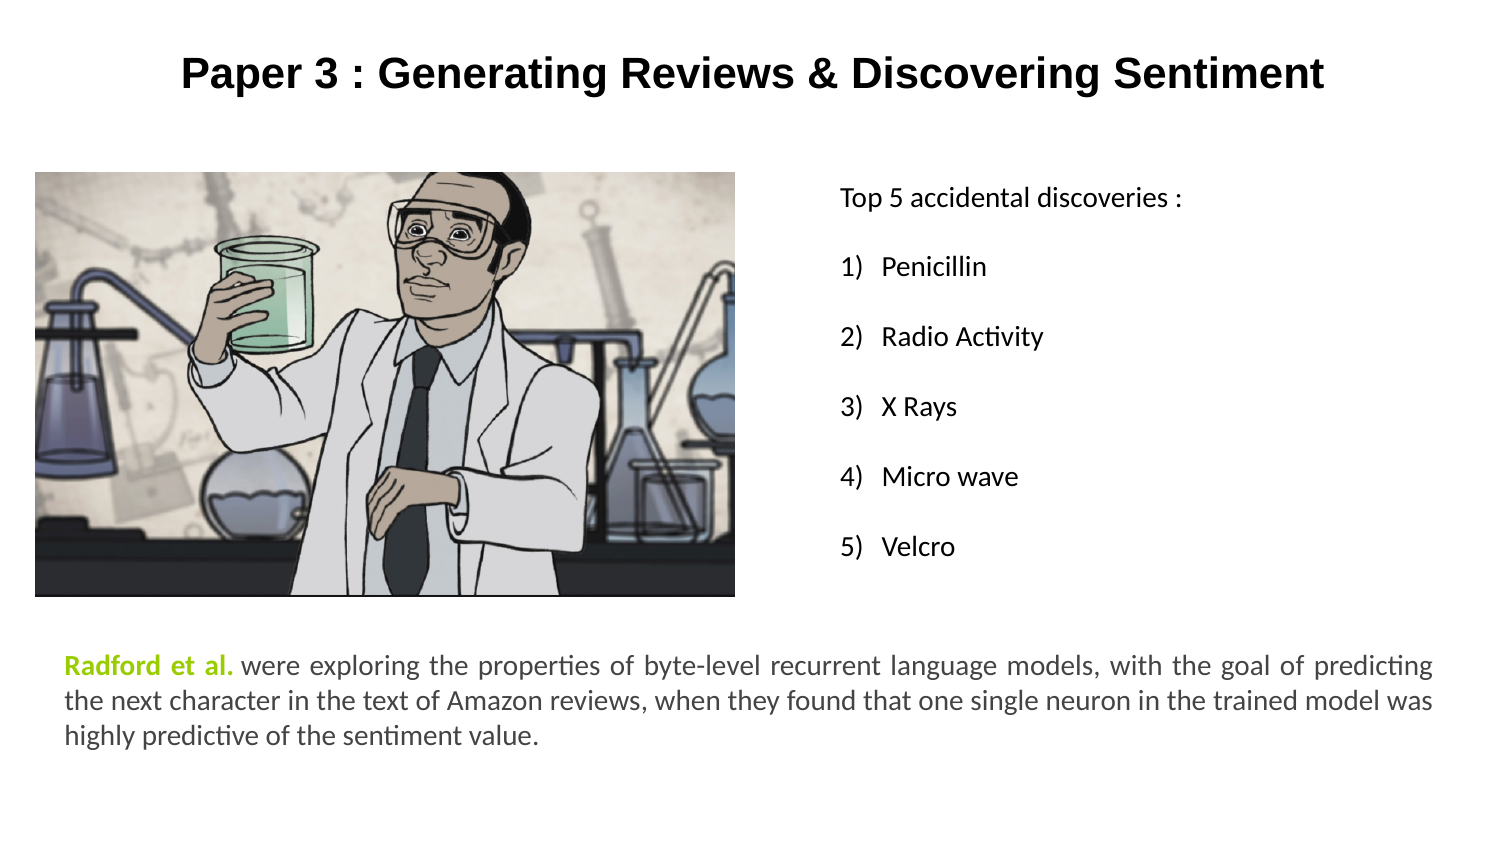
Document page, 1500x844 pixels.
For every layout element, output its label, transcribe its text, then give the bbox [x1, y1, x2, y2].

text_box Paper 3 : Generating Reviews & Discovering Sentiment [138, 10, 1369, 104]
text_box Radford et al. were exploring the properties of byte-level recurrent language models, with the goal of predicting the next character in the text of Amazon reviews, when they found that one single neuron in the trained model was highly predictive of the sentiment value. [53, 641, 1446, 755]
picture [35, 172, 736, 597]
text_box Top 5 accidental discoveries : Penicillin Radio Activity X Rays Micro wave Velcro [828, 172, 1409, 627]
